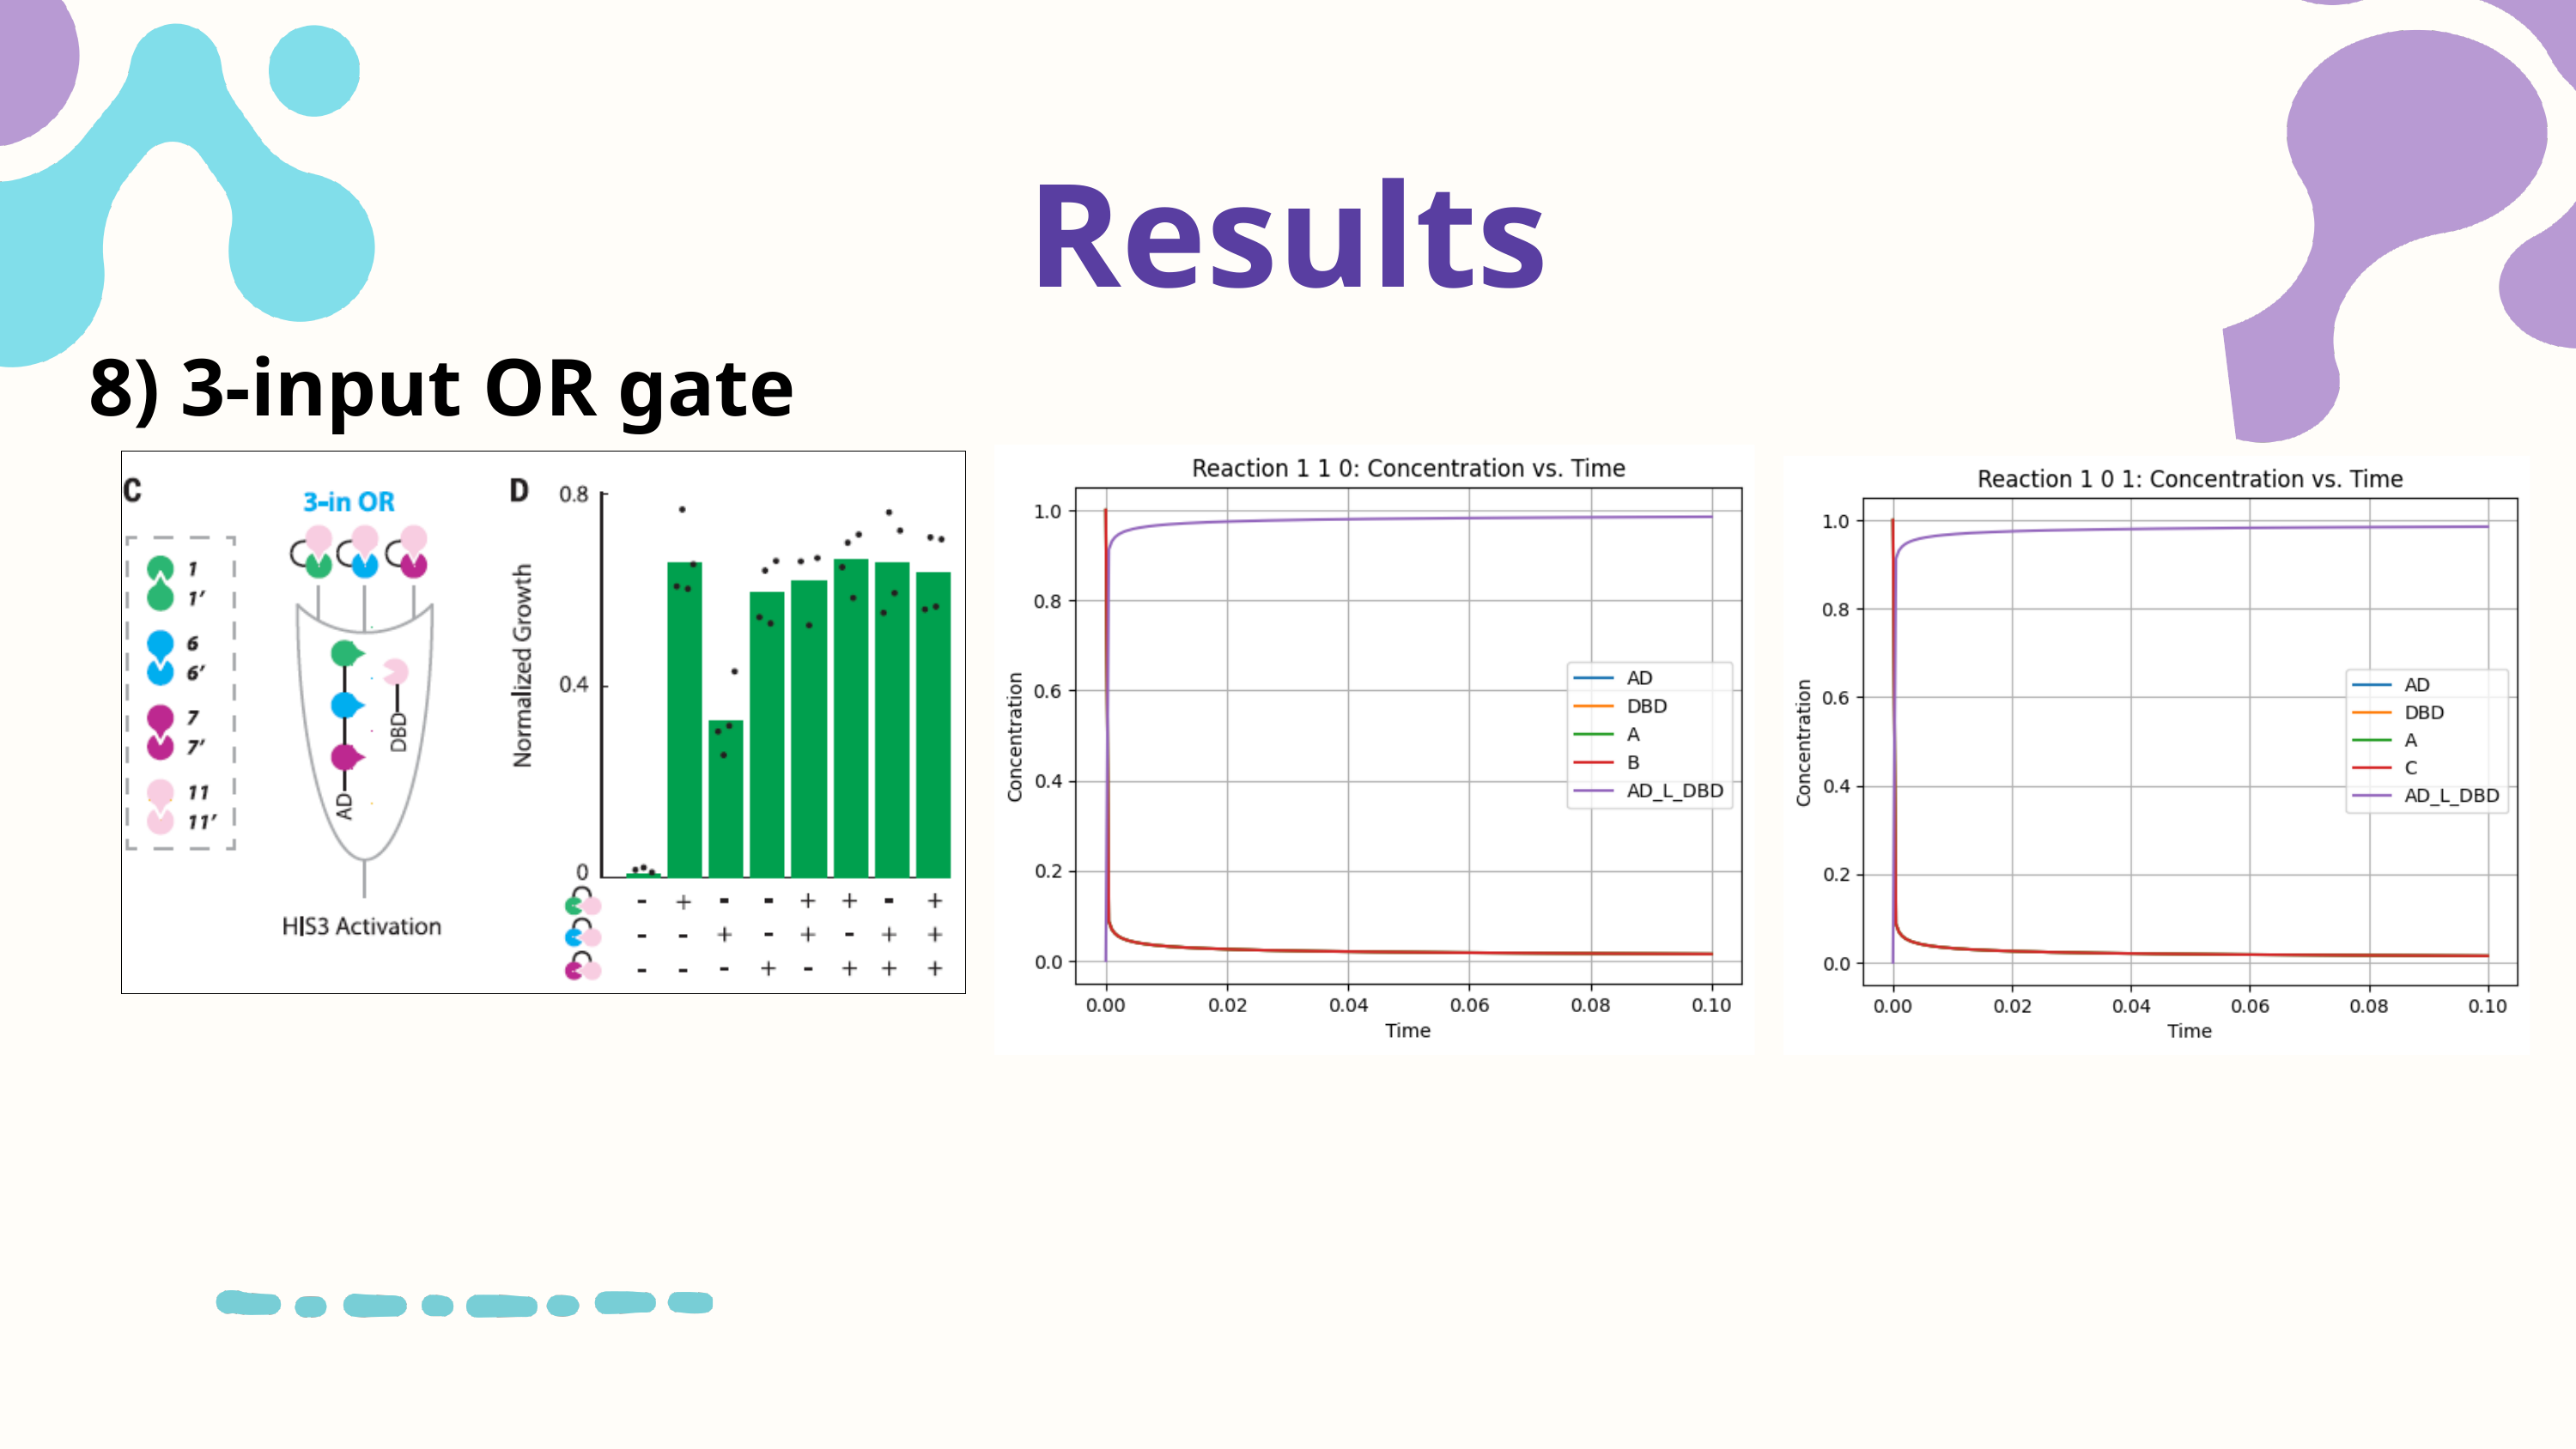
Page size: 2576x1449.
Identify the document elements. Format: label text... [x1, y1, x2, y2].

text_box [0, 0, 386, 381]
text_box [993, 445, 1755, 1055]
text_box Results [474, 115, 2102, 316]
text_box [1783, 456, 2530, 1056]
text_box [2182, 0, 2576, 452]
text_box 8) 3-input OR gate [88, 321, 1506, 432]
text_box [121, 451, 966, 994]
text_box [214, 1289, 714, 1319]
